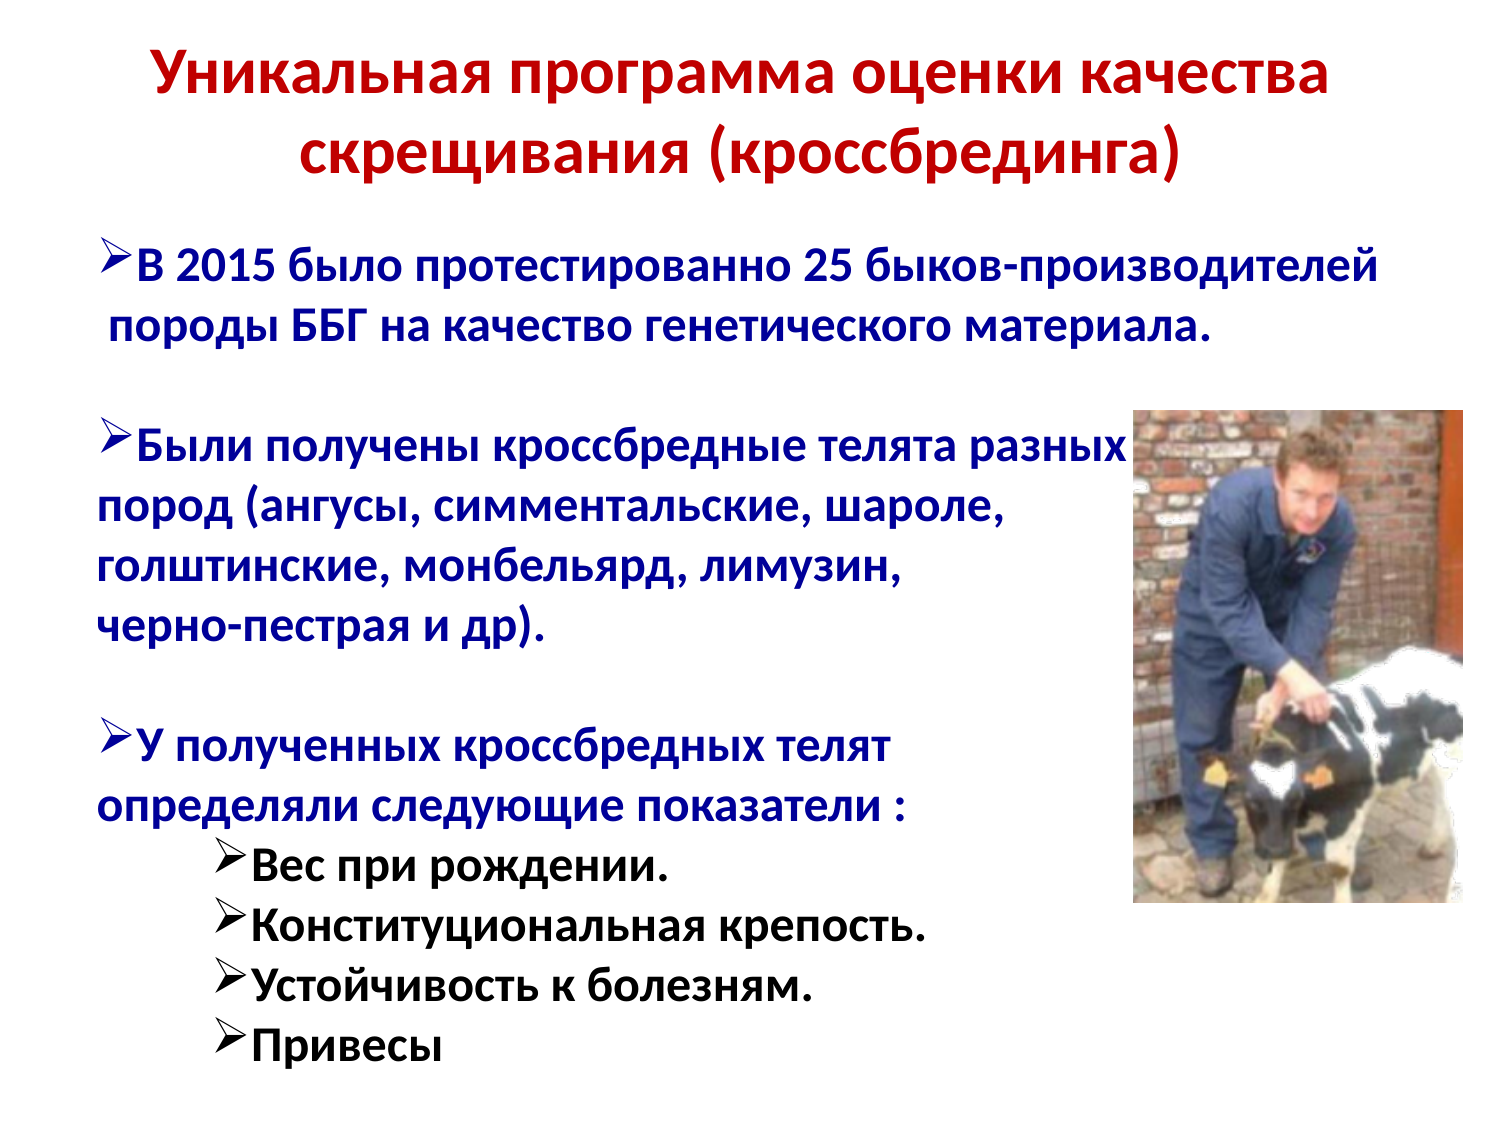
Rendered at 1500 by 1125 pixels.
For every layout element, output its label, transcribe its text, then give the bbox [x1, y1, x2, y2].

picture [1132, 409, 1463, 903]
text_box Уникальная программа оценки качества скрещивания (кроссбрединга) В 2015 было протестированно 25 быков-производителей породы ББГ на качество генетического материала. Были получены кроссбредные телята разных пород (ангусы, симментальские, шароле, голштинские, монбельярд, лимузин, черно-пестрая и др). У полученных кроссбредных телят определяли следующие показатели : Вес при рождении. Конституциональная крепость. Устойчивость к болезням. Привесы [81, 19, 1400, 1079]
